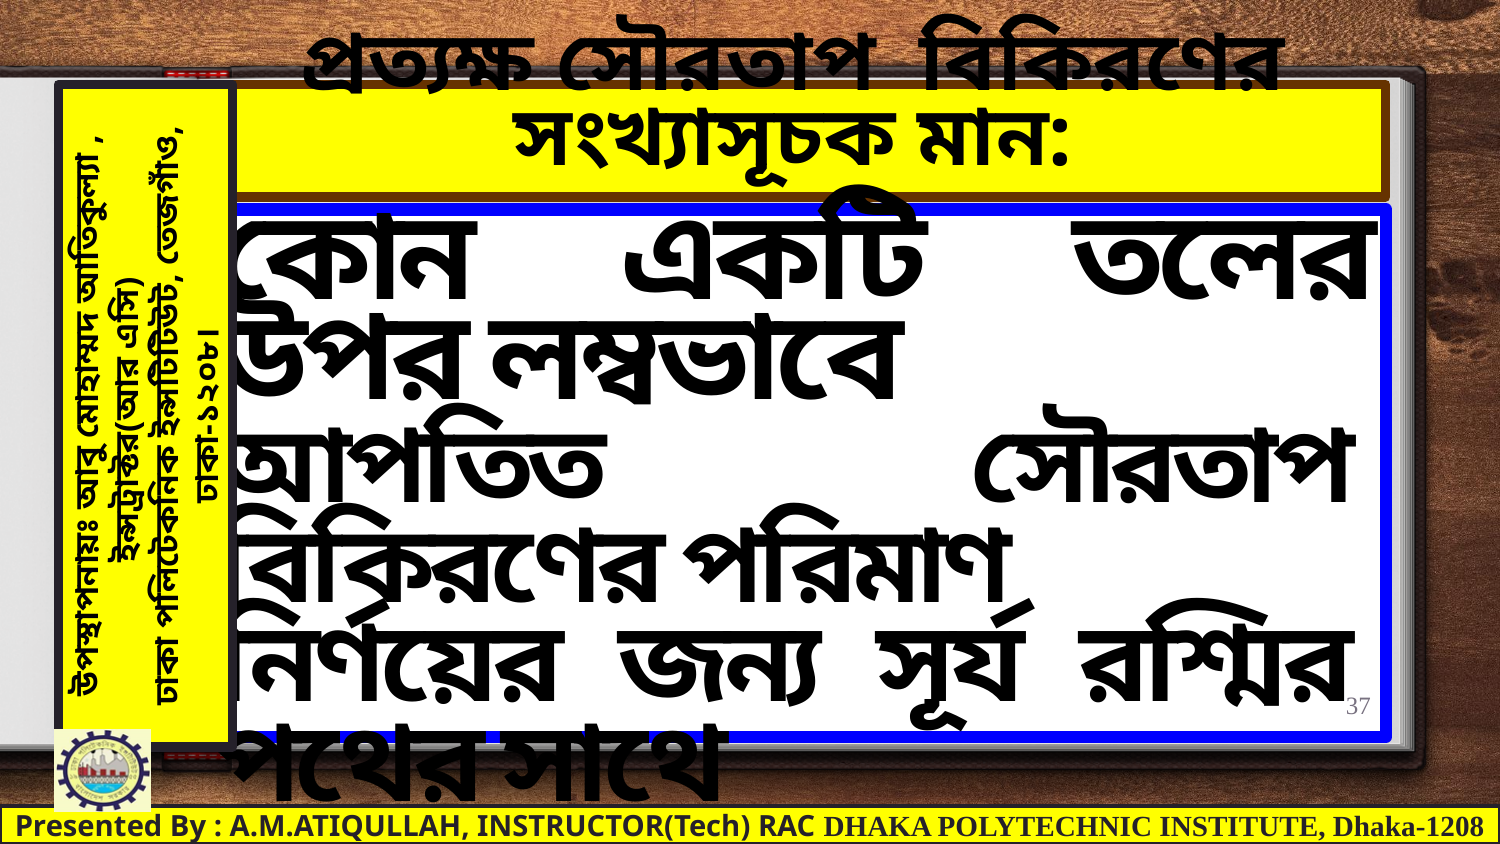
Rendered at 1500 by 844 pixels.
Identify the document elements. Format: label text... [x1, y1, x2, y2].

subtitle কোন একটি তলের উপর লম্বভাবে আপতিত সৌরতাপ বিকিরণের পরিমাণ নির্ণয়ের জন্য সূর্য রশ্মির পথের সাথে সমকোণে অবস্থিত তলের উপর লম্বভাবে আপতিত তাপ বিকিরণের প্রখরতা “I” এর মান জানা প্রয়োজন। [233, 207, 1388, 739]
picture [0, 0, 1500, 813]
text_box Presented By : A.M.ATIQULLAH, INSTRUCTOR(Tech) RAC DHAKA POLYTECHNIC INSTITUTE, Dhaka-1208 [0, 804, 1500, 844]
title প্রত্যক্ষ সৌরতাপ বিকিরণের সংখ্যাসূচক মান: [233, 84, 1386, 197]
slide_number 37 [1295, 672, 1386, 737]
text_box উপস্থাপনায়ঃ আবু মোহাম্মদ আতিকুল্যা , ইন্সট্রাক্টর(আর এসি) ঢাকা পলিটেকনিক ইন্সটিটিউট, তেজগাঁও, ঢাকা-১২০৮। [58, 84, 233, 747]
